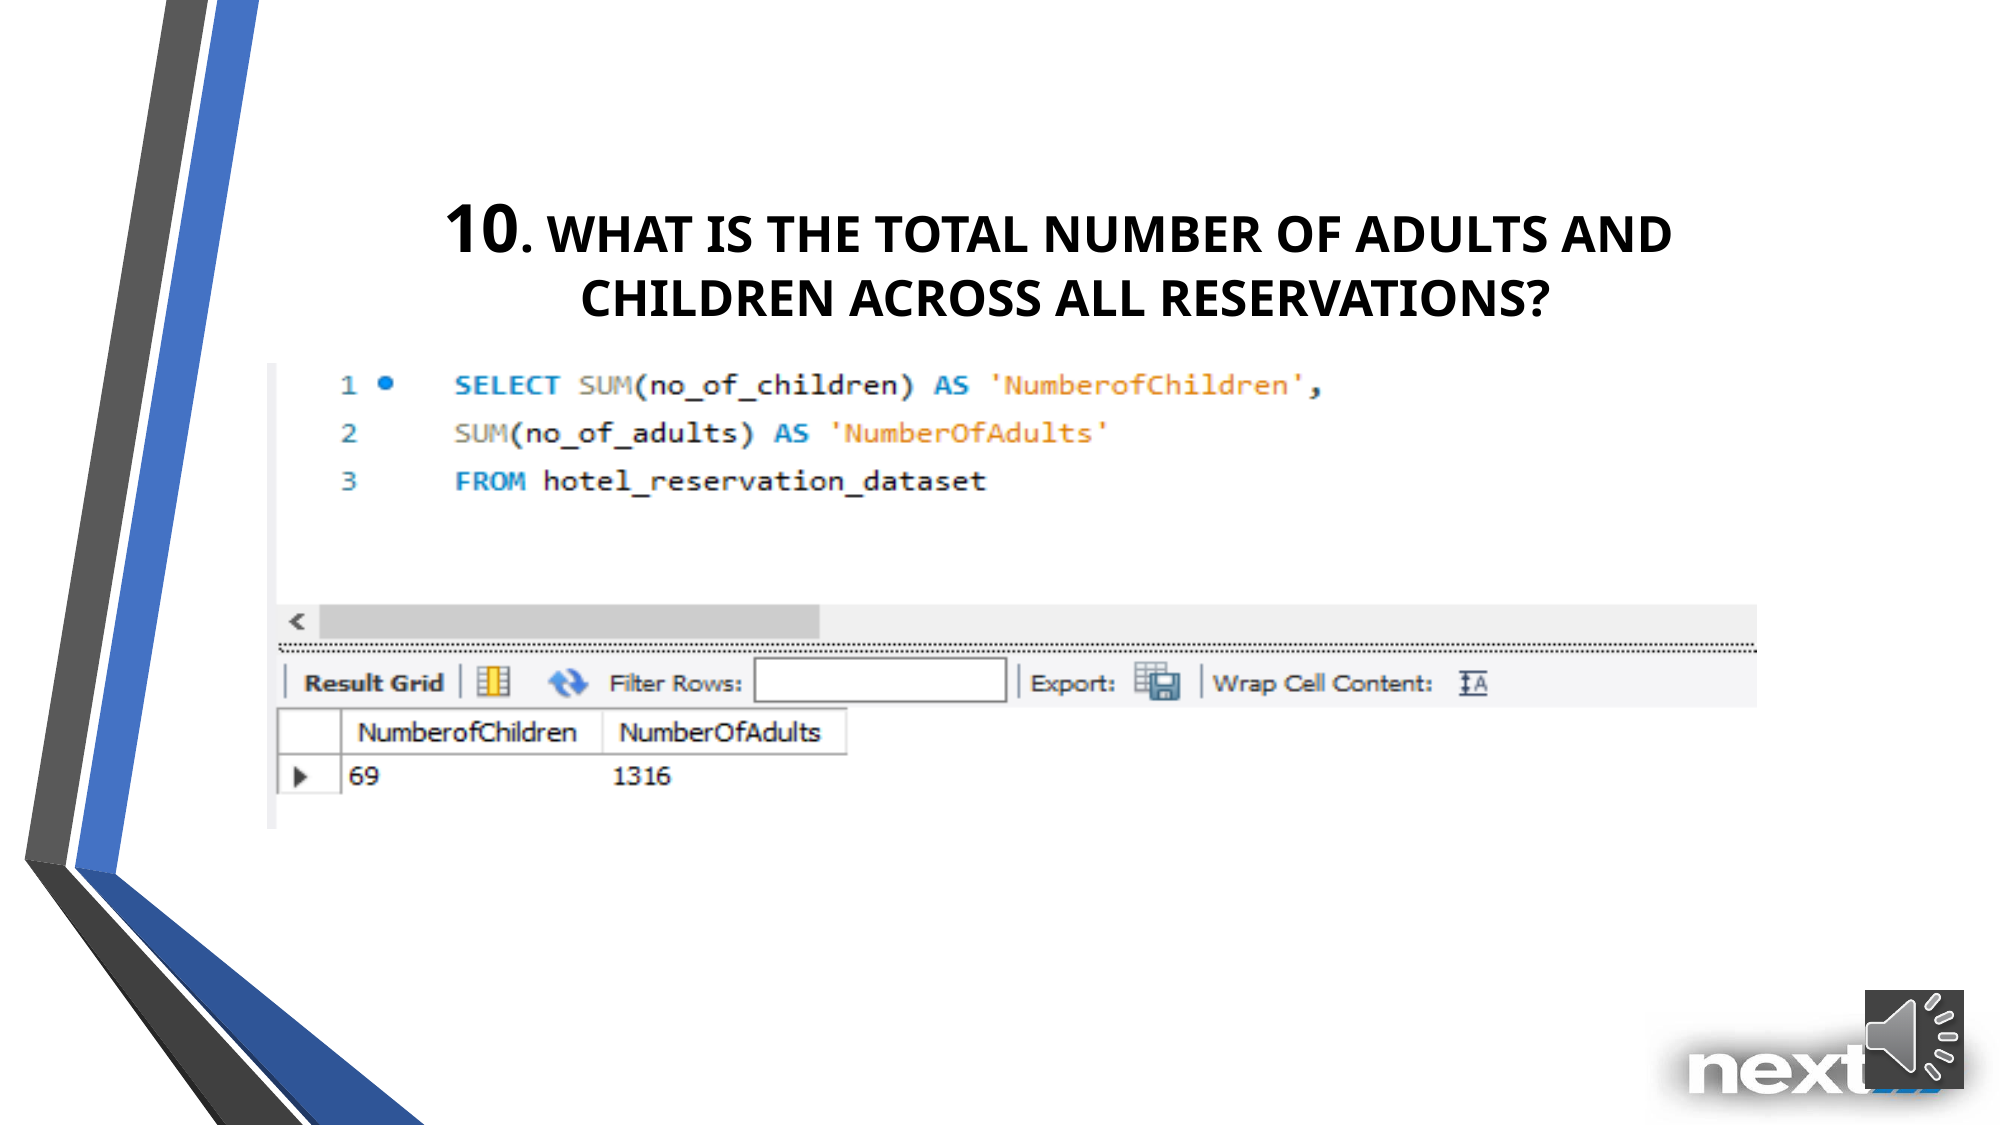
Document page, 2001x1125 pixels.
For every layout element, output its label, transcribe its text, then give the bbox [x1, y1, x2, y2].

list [267, 362, 1757, 829]
picture [1645, 989, 2000, 1125]
title 10. WHAT IS THE TOTAL NUMBER OF ADULTS AND CHILDREN ACROSS ALL RESERVATIONS? [243, 112, 1887, 400]
